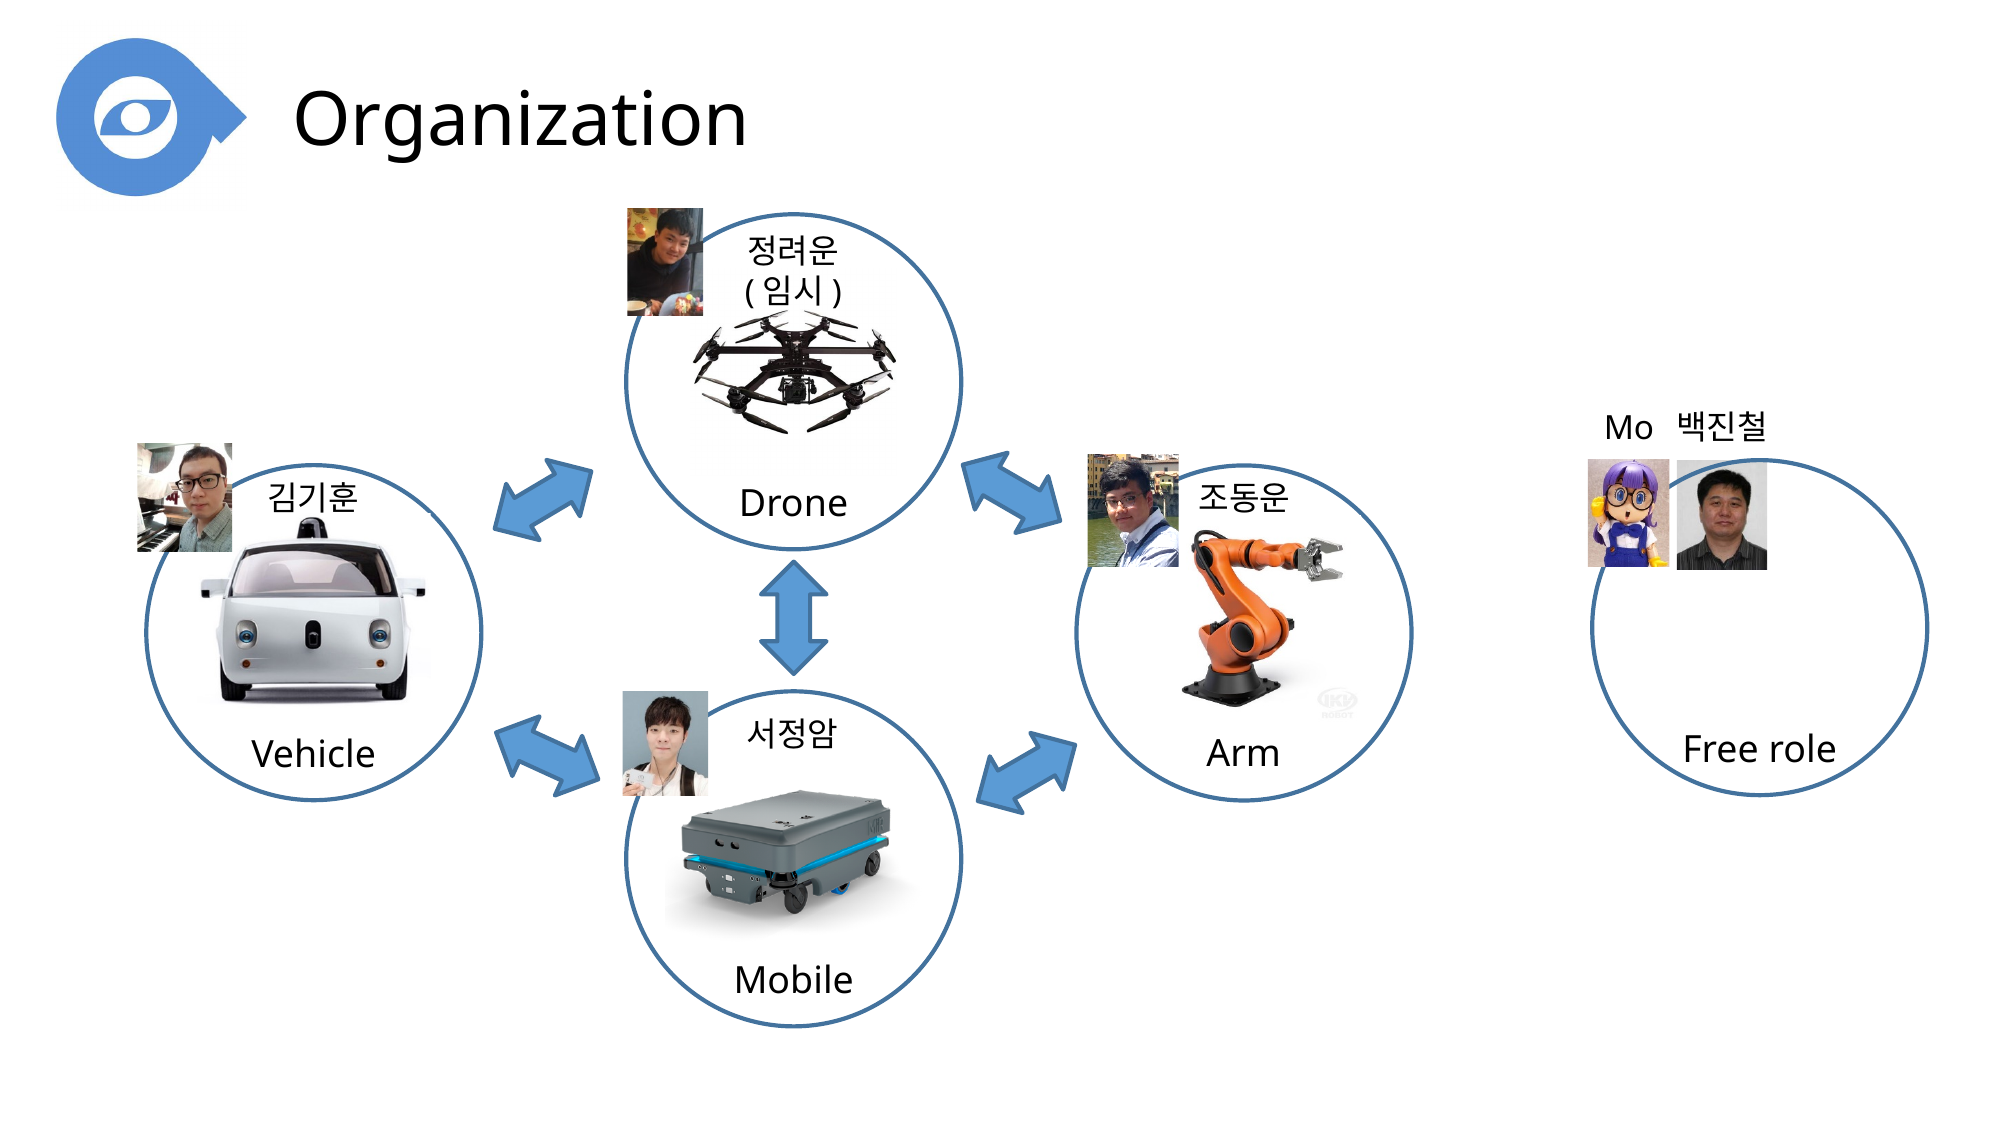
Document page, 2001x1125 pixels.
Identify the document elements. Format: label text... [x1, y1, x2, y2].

picture [1087, 454, 1361, 723]
picture [1587, 458, 1670, 567]
picture [56, 20, 247, 212]
text_box [492, 457, 594, 543]
text_box [960, 450, 1063, 535]
picture [137, 442, 431, 711]
text_box [624, 224, 964, 552]
text_box [1200, 463, 1288, 469]
text_box Mo [1590, 398, 1661, 454]
text_box 백진철 [1661, 398, 1783, 454]
picture [627, 207, 897, 476]
text_box [759, 559, 829, 677]
text_box [144, 474, 484, 803]
text_box [624, 689, 964, 1029]
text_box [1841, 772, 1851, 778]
text_box [975, 730, 1078, 816]
text_box 조동운 [1184, 469, 1306, 513]
text_box 정려운 (임시) [728, 222, 858, 267]
text_box 서정암 [731, 705, 853, 754]
text_box [1590, 458, 1930, 798]
text_box [494, 714, 601, 798]
picture [1676, 459, 1768, 571]
text_box Organization [277, 62, 756, 168]
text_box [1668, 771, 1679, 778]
text_box [269, 463, 359, 469]
text_box [736, 212, 851, 222]
text_box 김기훈 [252, 469, 374, 511]
text_box [1074, 475, 1414, 803]
picture [622, 691, 923, 949]
